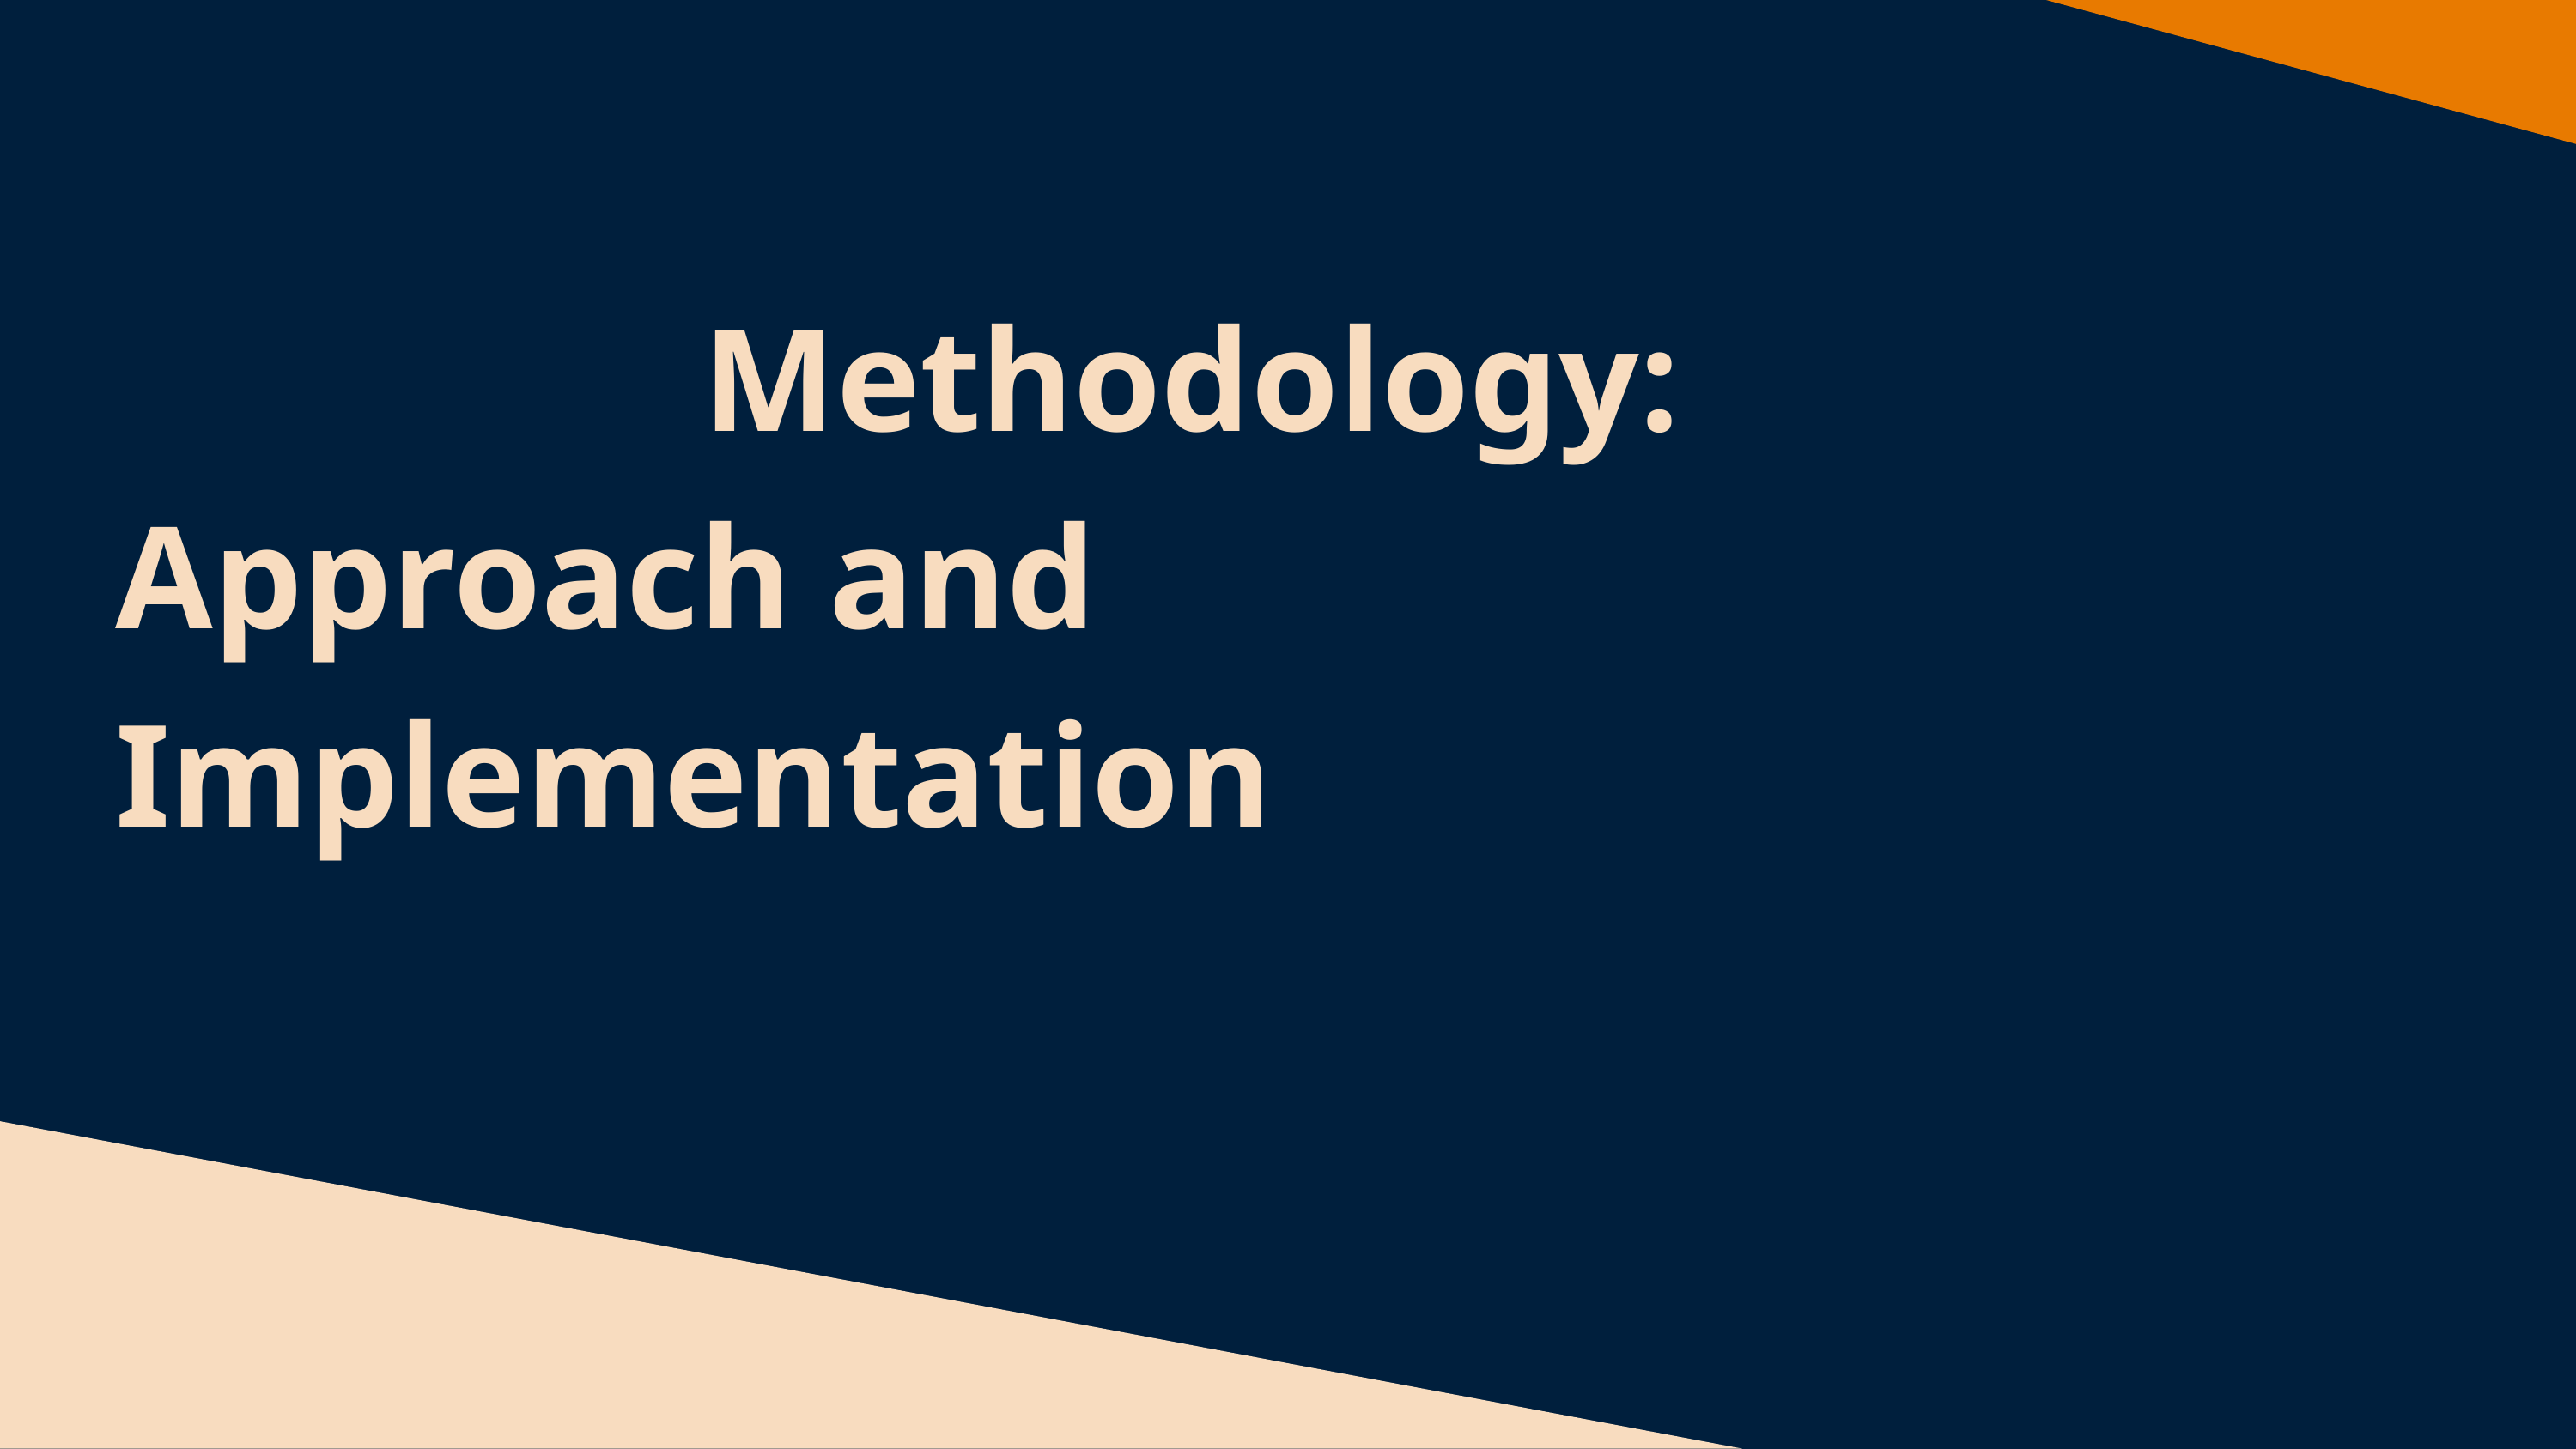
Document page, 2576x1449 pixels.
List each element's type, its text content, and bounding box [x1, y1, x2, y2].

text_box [0, 1047, 2576, 1449]
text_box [1461, 0, 2576, 373]
text_box Methodology: Approach and Implementation [115, 261, 2268, 855]
